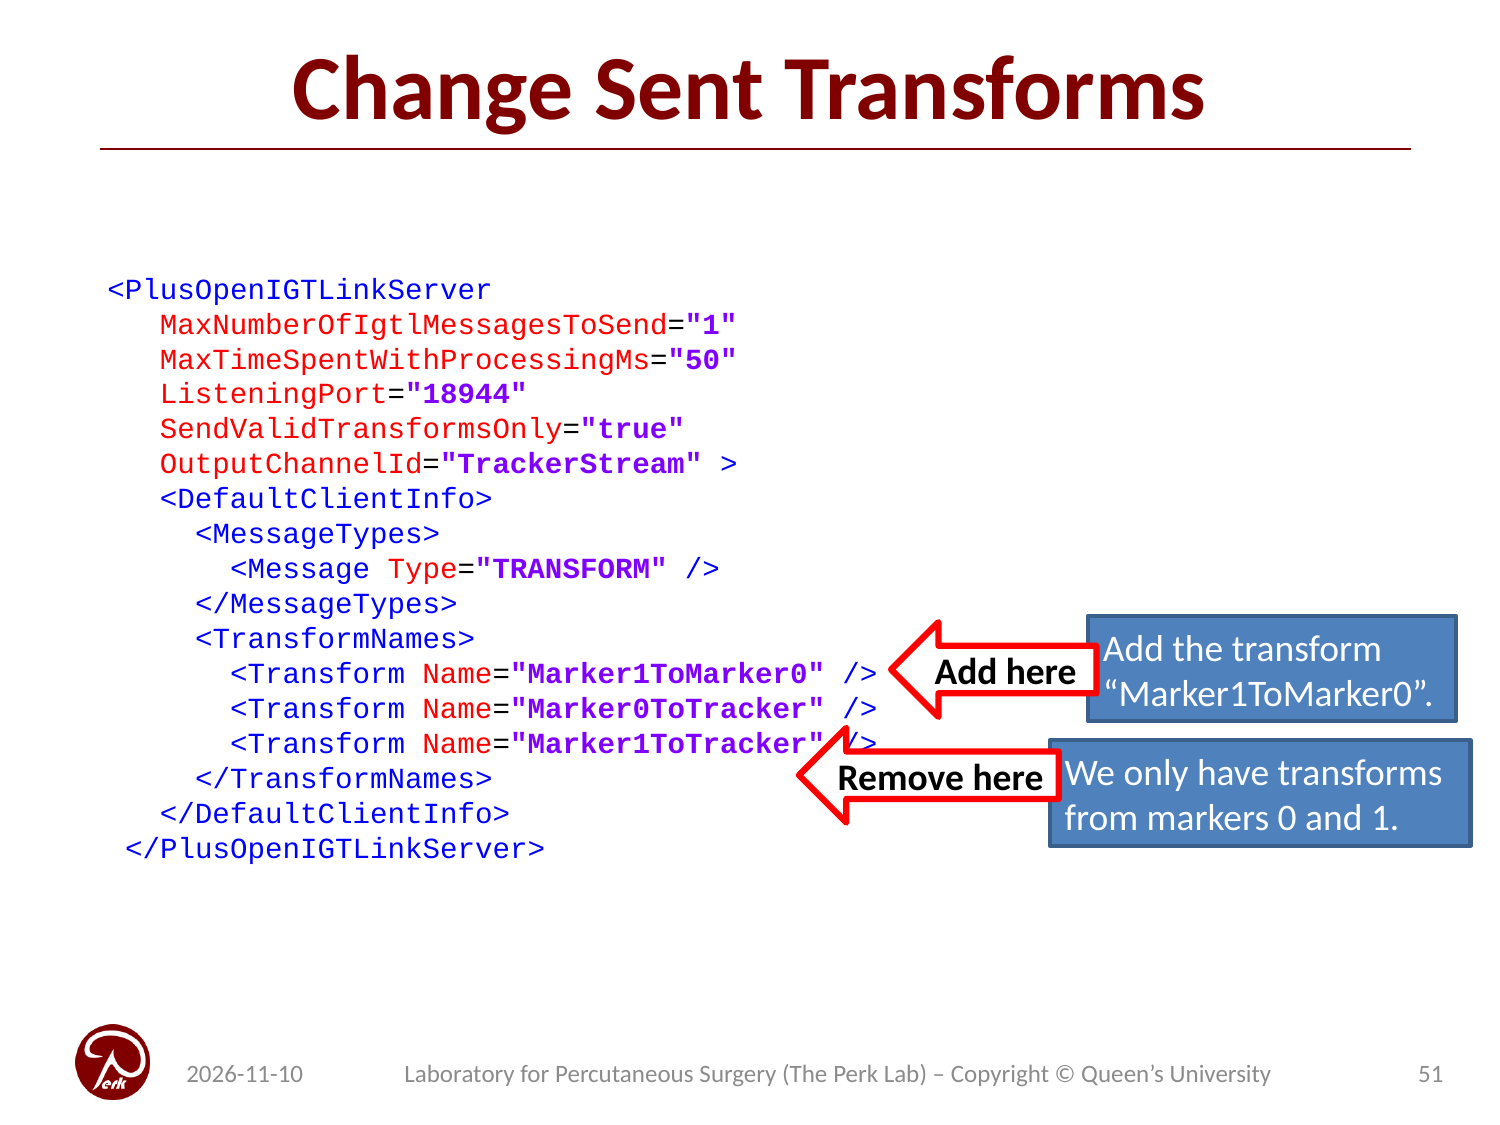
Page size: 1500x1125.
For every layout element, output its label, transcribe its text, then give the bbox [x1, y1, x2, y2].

text_box Add the transform “Marker1ToMarker0”. [1086, 614, 1458, 723]
text_box Add here [888, 620, 1099, 719]
list <PlusOpenIGTLinkServer MaxNumberOfIgtlMessagesToSend="1" MaxTimeSpentWithProcessingMs="50" ListeningPort="18944" SendValidTransformsOnly="true" OutputChannelId="TrackerStream" > <DefaultClientInfo> <MessageTypes> <Message Type="TRANSFORM" /> </MessageTypes> <TransformNames> <Transform Name="Marker1ToMarker0" /> <Transform Name="Marker0ToTracker" /> <Transform Name="Marker1ToTracker" /> </TransformNames> </DefaultClientInfo> </PlusOpenIGTLinkServer> [75, 262, 1425, 1005]
text_box We only have transforms from markers 0 and 1. [1048, 738, 1473, 848]
picture [75, 1024, 150, 1100]
title Change Sent Transforms [75, 7, 1425, 159]
text_box Remove here [796, 725, 1061, 825]
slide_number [171, 1042, 325, 1103]
footer Laboratory for Percutaneous Surgery (The Perk Lab) – Copyright © Queen’s University [348, 1042, 1329, 1103]
slide_number 51 [1352, 1042, 1459, 1103]
